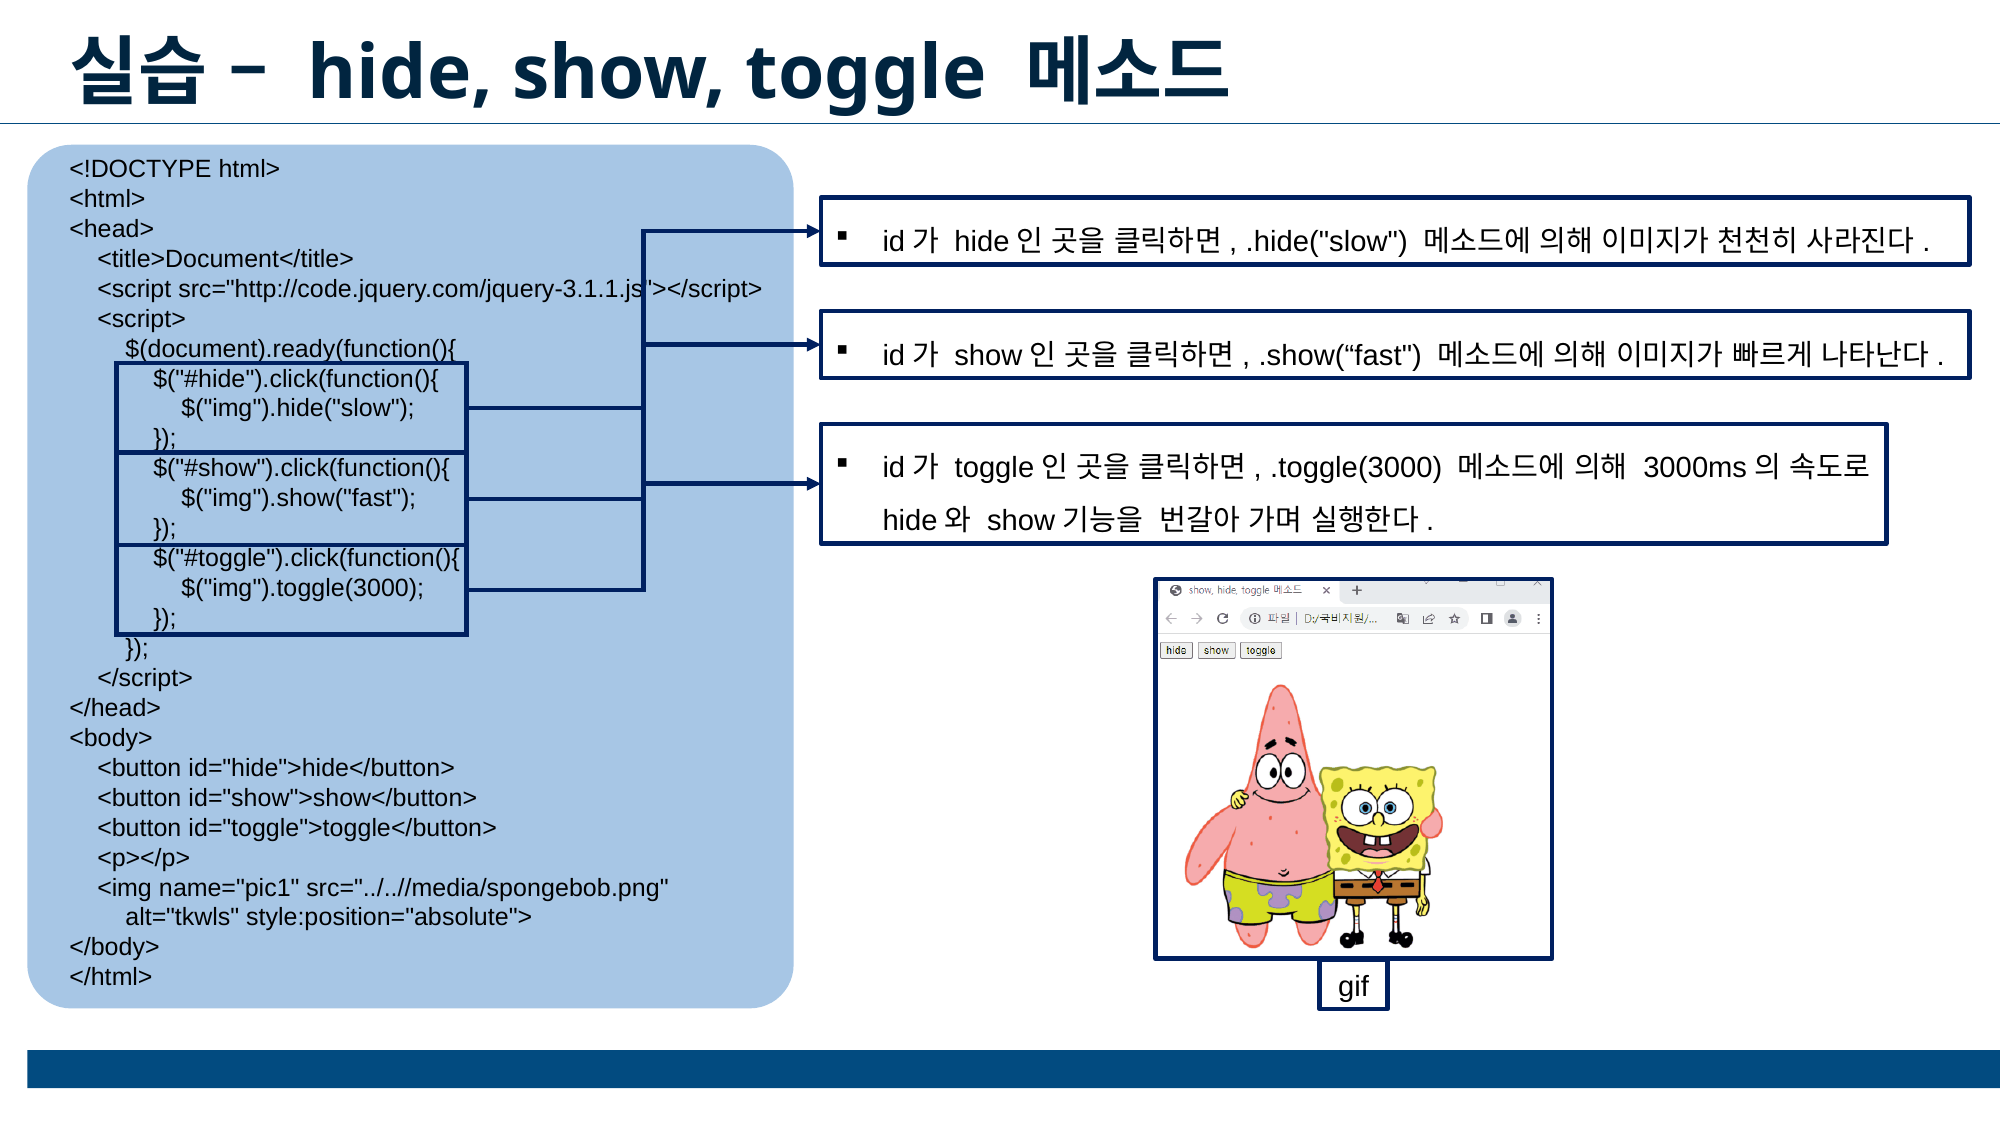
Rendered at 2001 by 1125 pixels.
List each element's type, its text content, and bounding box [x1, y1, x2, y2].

text_box id가 show인 곳을 클릭하면, .show(“fast") 메소드에 의해 이미지가 빠르게 나타난다. [821, 310, 1970, 379]
text_box 실습 – hide, show, toggle 메소드 [54, 16, 1293, 122]
text_box [115, 544, 468, 636]
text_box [1157, 581, 1550, 1010]
text_box id가 toggle인 곳을 클릭하면, .toggle(3000) 메소드에 의해 3000ms의 속도로 hide와 show기능을 번갈아 가며 실행한다. [821, 423, 1887, 544]
text_box [115, 452, 466, 544]
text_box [466, 231, 821, 345]
text_box id가 hide인 곳을 클릭하면, .hide("slow") 메소드에 의해 이미지가 천천히 사라진다. [820, 197, 1970, 265]
text_box [26, 147, 779, 1010]
text_box [115, 362, 466, 452]
text_box [26, 1049, 2000, 1089]
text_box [466, 484, 821, 590]
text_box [466, 345, 821, 484]
text_box <!DOCTYPE html> <html> <head> <title>Document</title> <script src="http://code.jquery.com/jquery-3.1.1.js"></script> <script> $(document).ready(function(){ $("#hide").click(function(){ $("img").hide("slow"); }); $("#show").click(function(){ $("img").show("fast"); }); $("#toggle").click(function(){ $("img").toggle(3000); }); }); </script> </head> <body> <button id="hide">hide</button> <button id="show">show</button> <button id="toggle">toggle</button> <p></p> <img name="pic1" src="../..//media/spongebob.png" alt="tkwls" style:position="absolute"> </body> </html> [54, 145, 794, 999]
